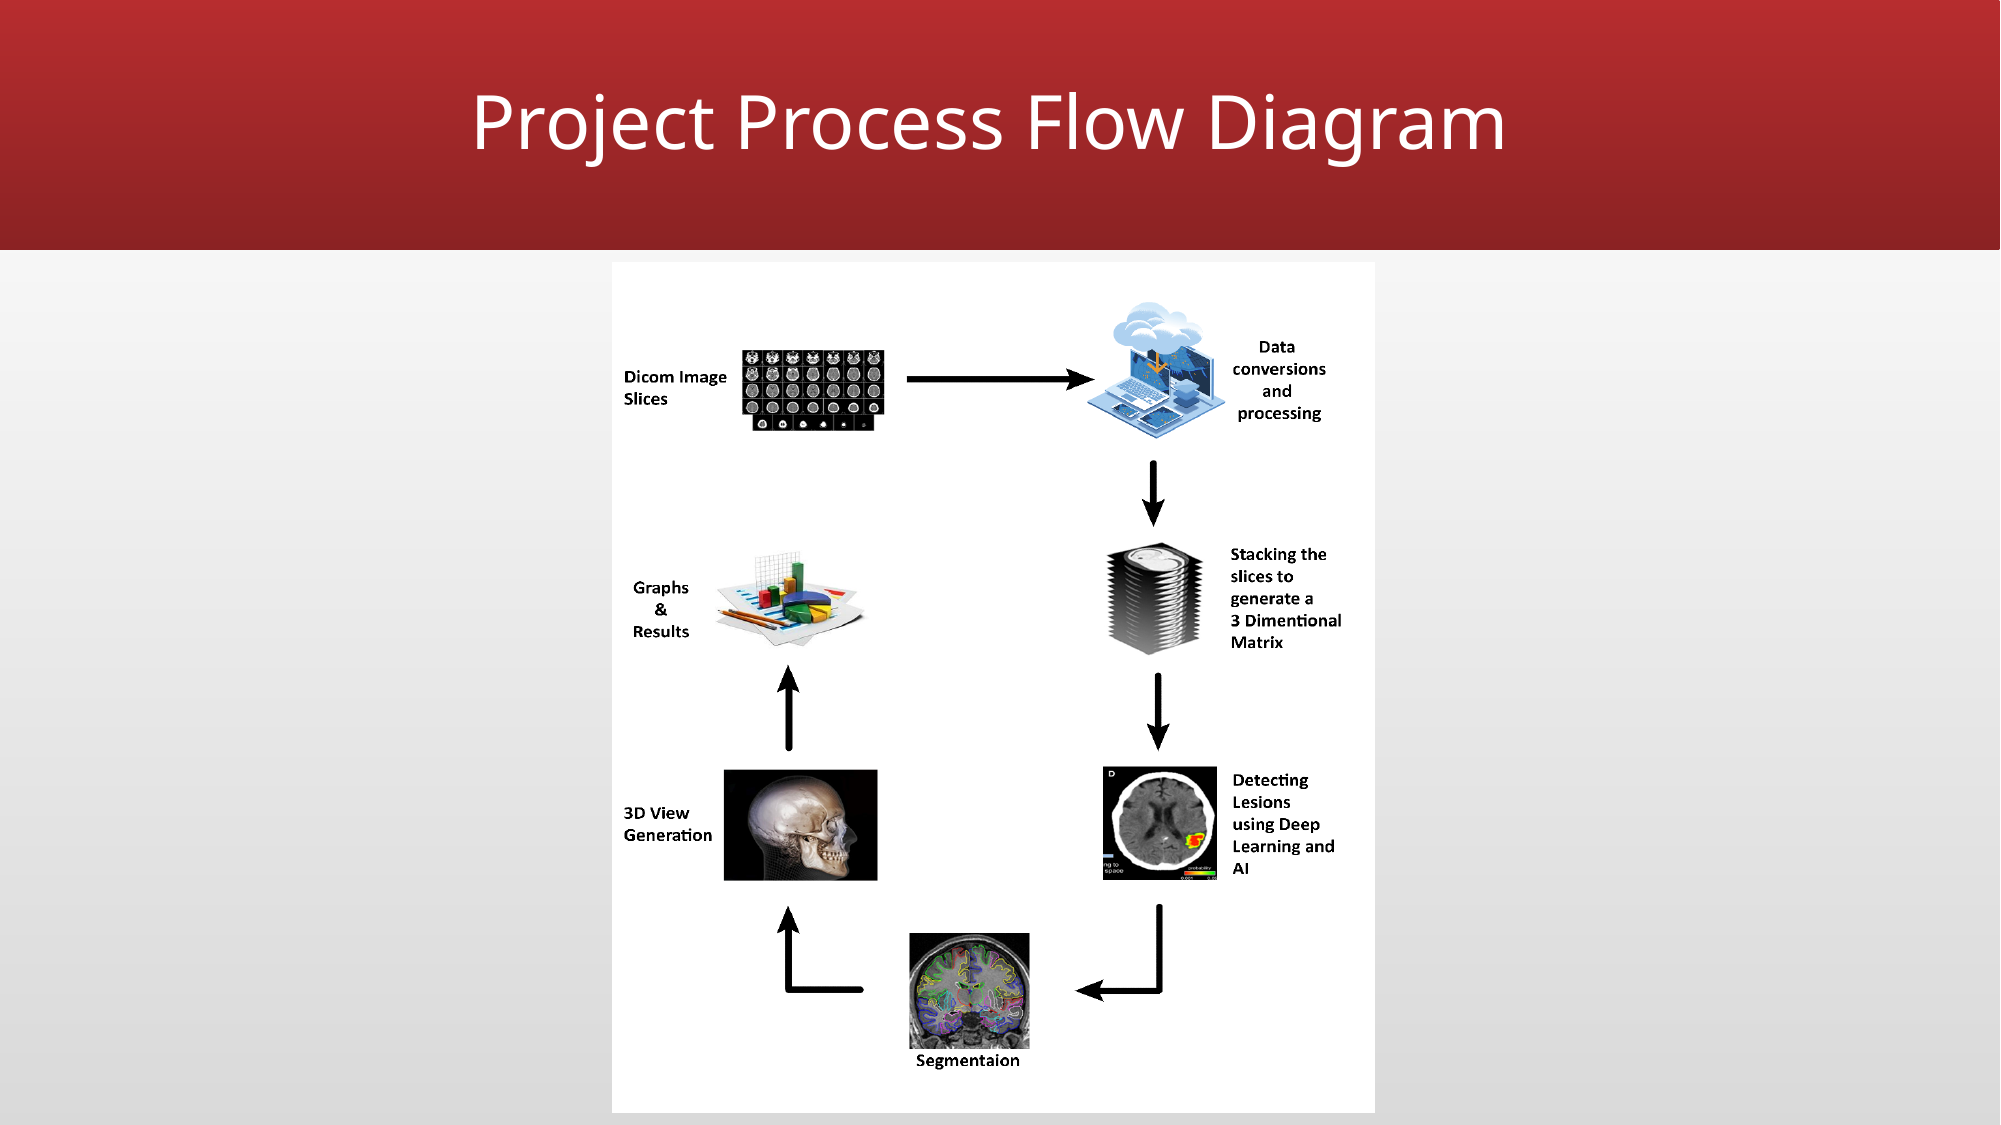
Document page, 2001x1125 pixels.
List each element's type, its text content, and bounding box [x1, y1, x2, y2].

title Project Process Flow Diagram [174, 16, 1825, 234]
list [612, 262, 1375, 1113]
